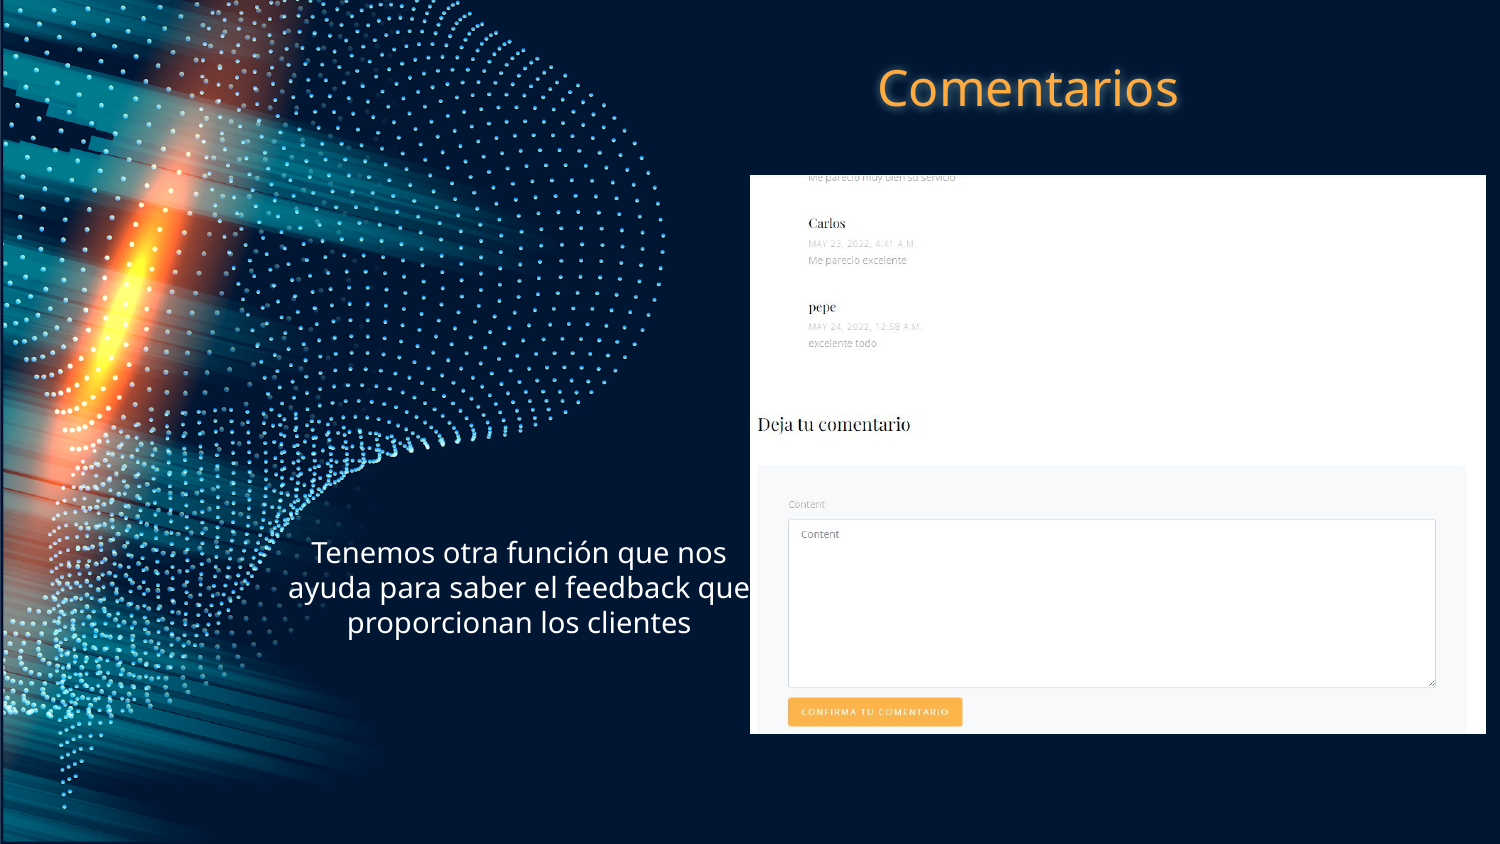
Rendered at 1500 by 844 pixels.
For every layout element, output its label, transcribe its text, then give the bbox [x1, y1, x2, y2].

text_box Tenemos otra función que nos ayuda para saber el feedback que proporcionan los clientes [263, 519, 744, 685]
text_box Comentarios [862, 0, 1500, 132]
picture [0, 0, 1500, 844]
